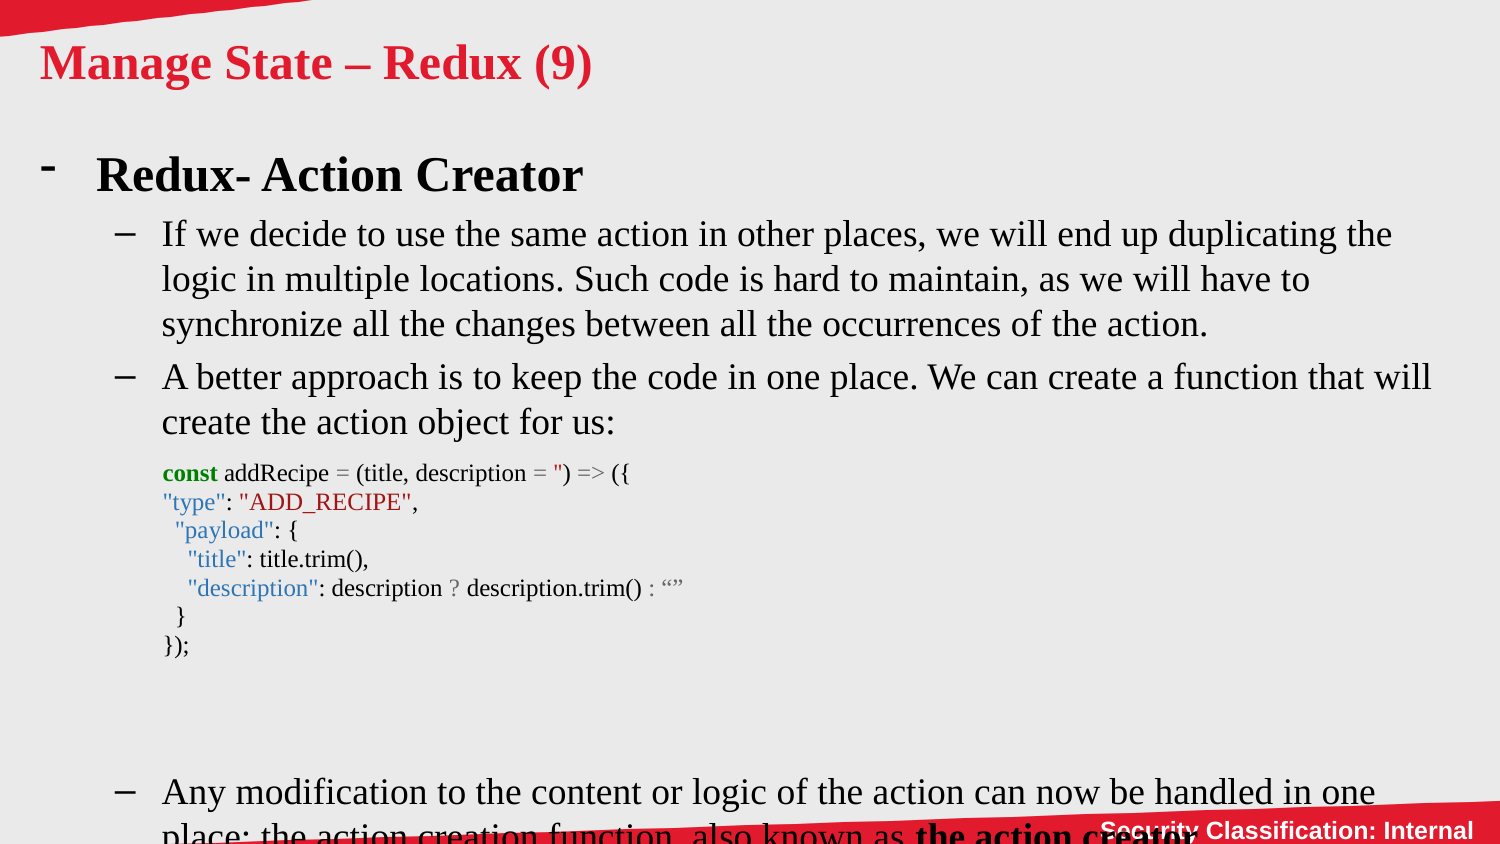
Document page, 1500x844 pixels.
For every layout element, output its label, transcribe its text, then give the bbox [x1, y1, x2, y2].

picture [0, 0, 1500, 844]
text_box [162, 459, 712, 686]
list Redux- Action Creator If we decide to use the same action in other places, we will end up duplicating the logic in multiple locations. Such code is hard to maintain, as we will have to synchronize all the changes between all the occurrences of the action. A better approach is to keep the code in one place. We can create a function that will create the action object for us: Any modification to the content or logic of the action can now be handled in one place: the action creation function, also known as the action creator [24, 134, 1488, 822]
title Manage State – Redux (9) [24, 21, 1488, 96]
